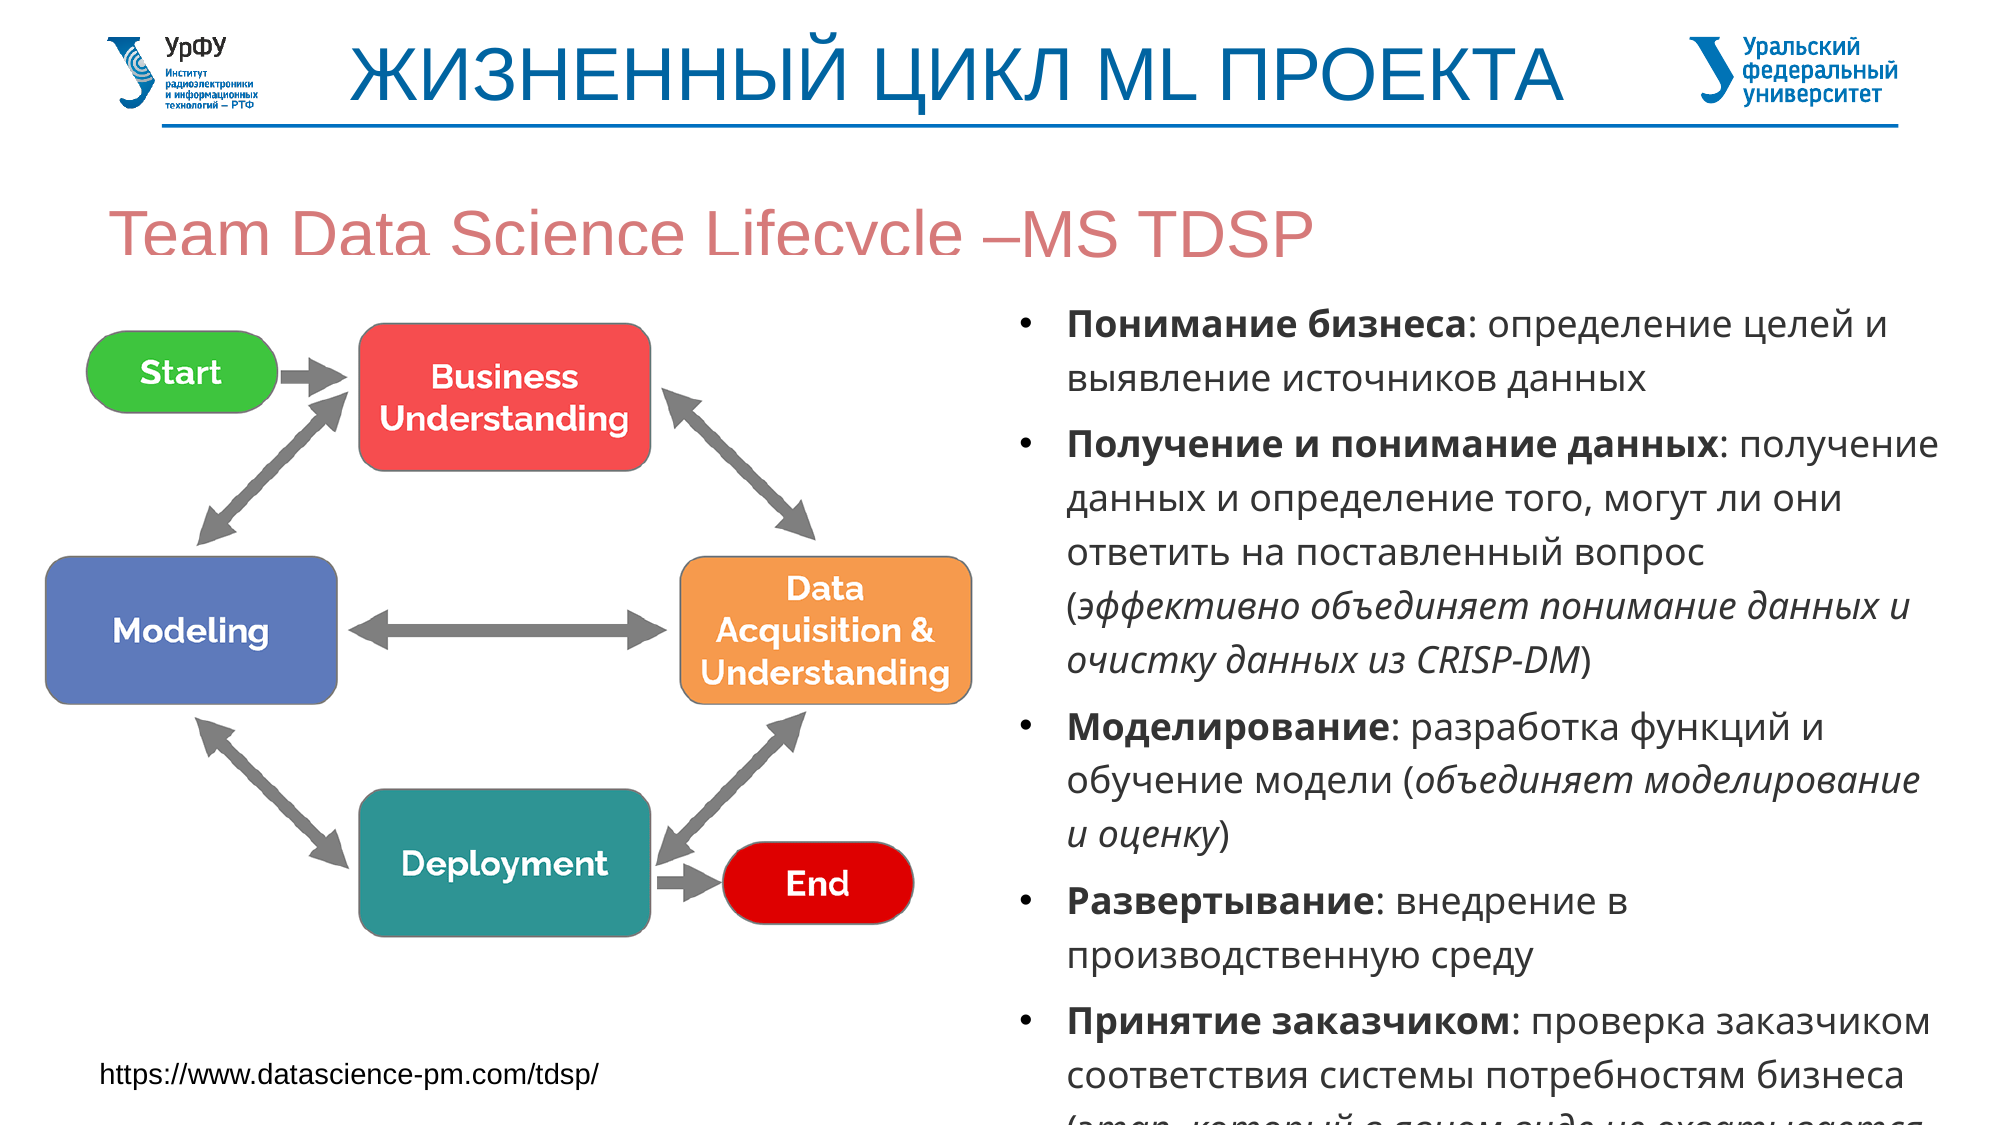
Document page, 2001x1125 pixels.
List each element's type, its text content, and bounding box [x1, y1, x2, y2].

text_box https://www.datascience-pm.com/tdsp/ [84, 1047, 615, 1098]
text_box Понимание бизнеса: определение целей и выявление источников данных Получение и понимание данных: получение данных и определение того, могут ли они ответить на поставленный вопрос (эффективно объединяет понимание данных и очистку данных из CRISP-DM) Моделирование: разработка функций и обучение модели (объединяет моделирование и оценку) Развертывание: внедрение в производственную среду Принятие заказчиком: проверка заказчиком соответствия системы потребностям бизнеса (этап, который в явном виде не охватывается CRISP-DM) [1004, 283, 1961, 1125]
text_box Team Data Science Lifecycle –MS TDSP [77, 142, 1331, 278]
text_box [106, 35, 1899, 128]
picture [26, 254, 990, 978]
